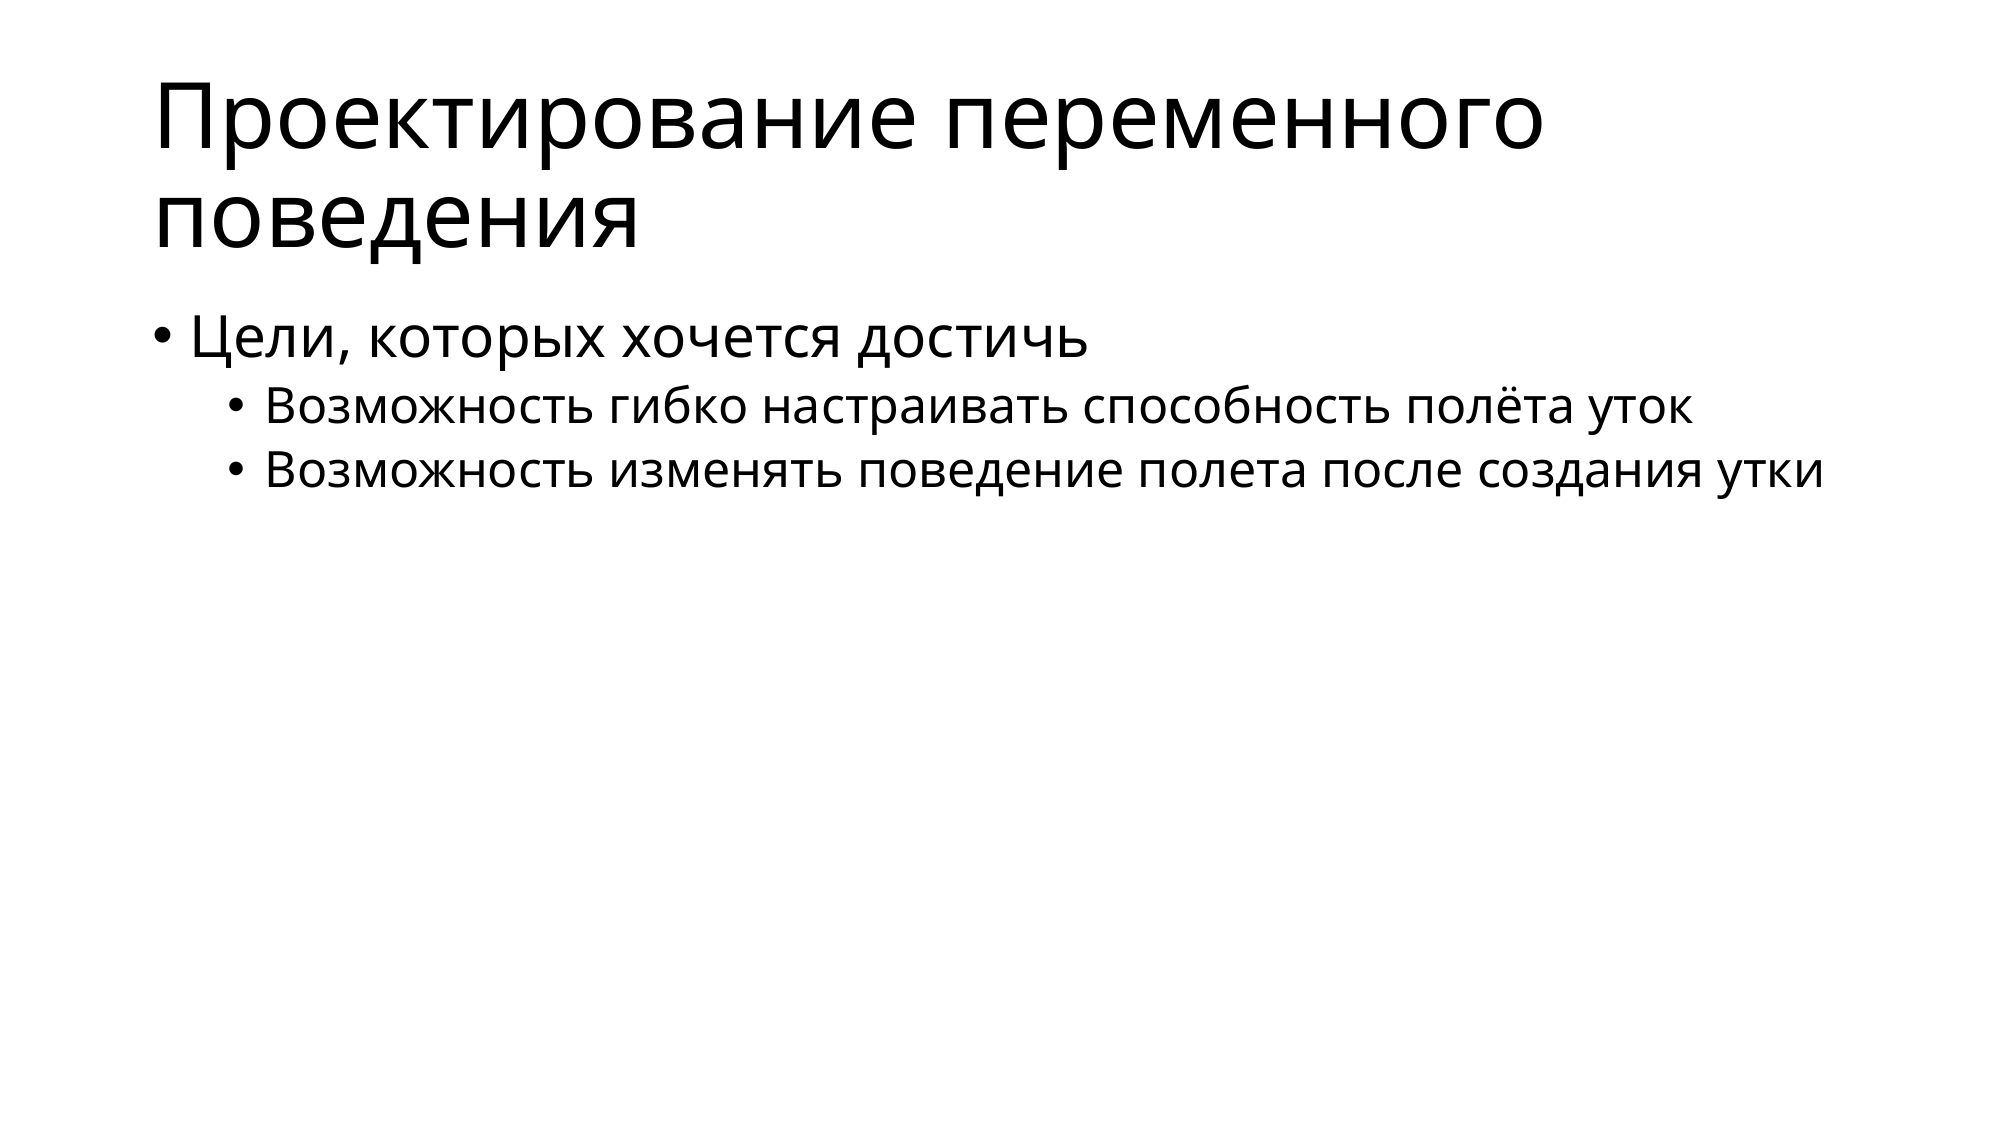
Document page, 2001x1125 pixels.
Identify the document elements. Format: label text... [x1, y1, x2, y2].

title Проектирование переменного поведения [137, 59, 1863, 278]
list Цели, которых хочется достичь Возможность гибко настраивать способность полёта уток Возможность изменять поведение полета после создания утки [137, 299, 1863, 1014]
